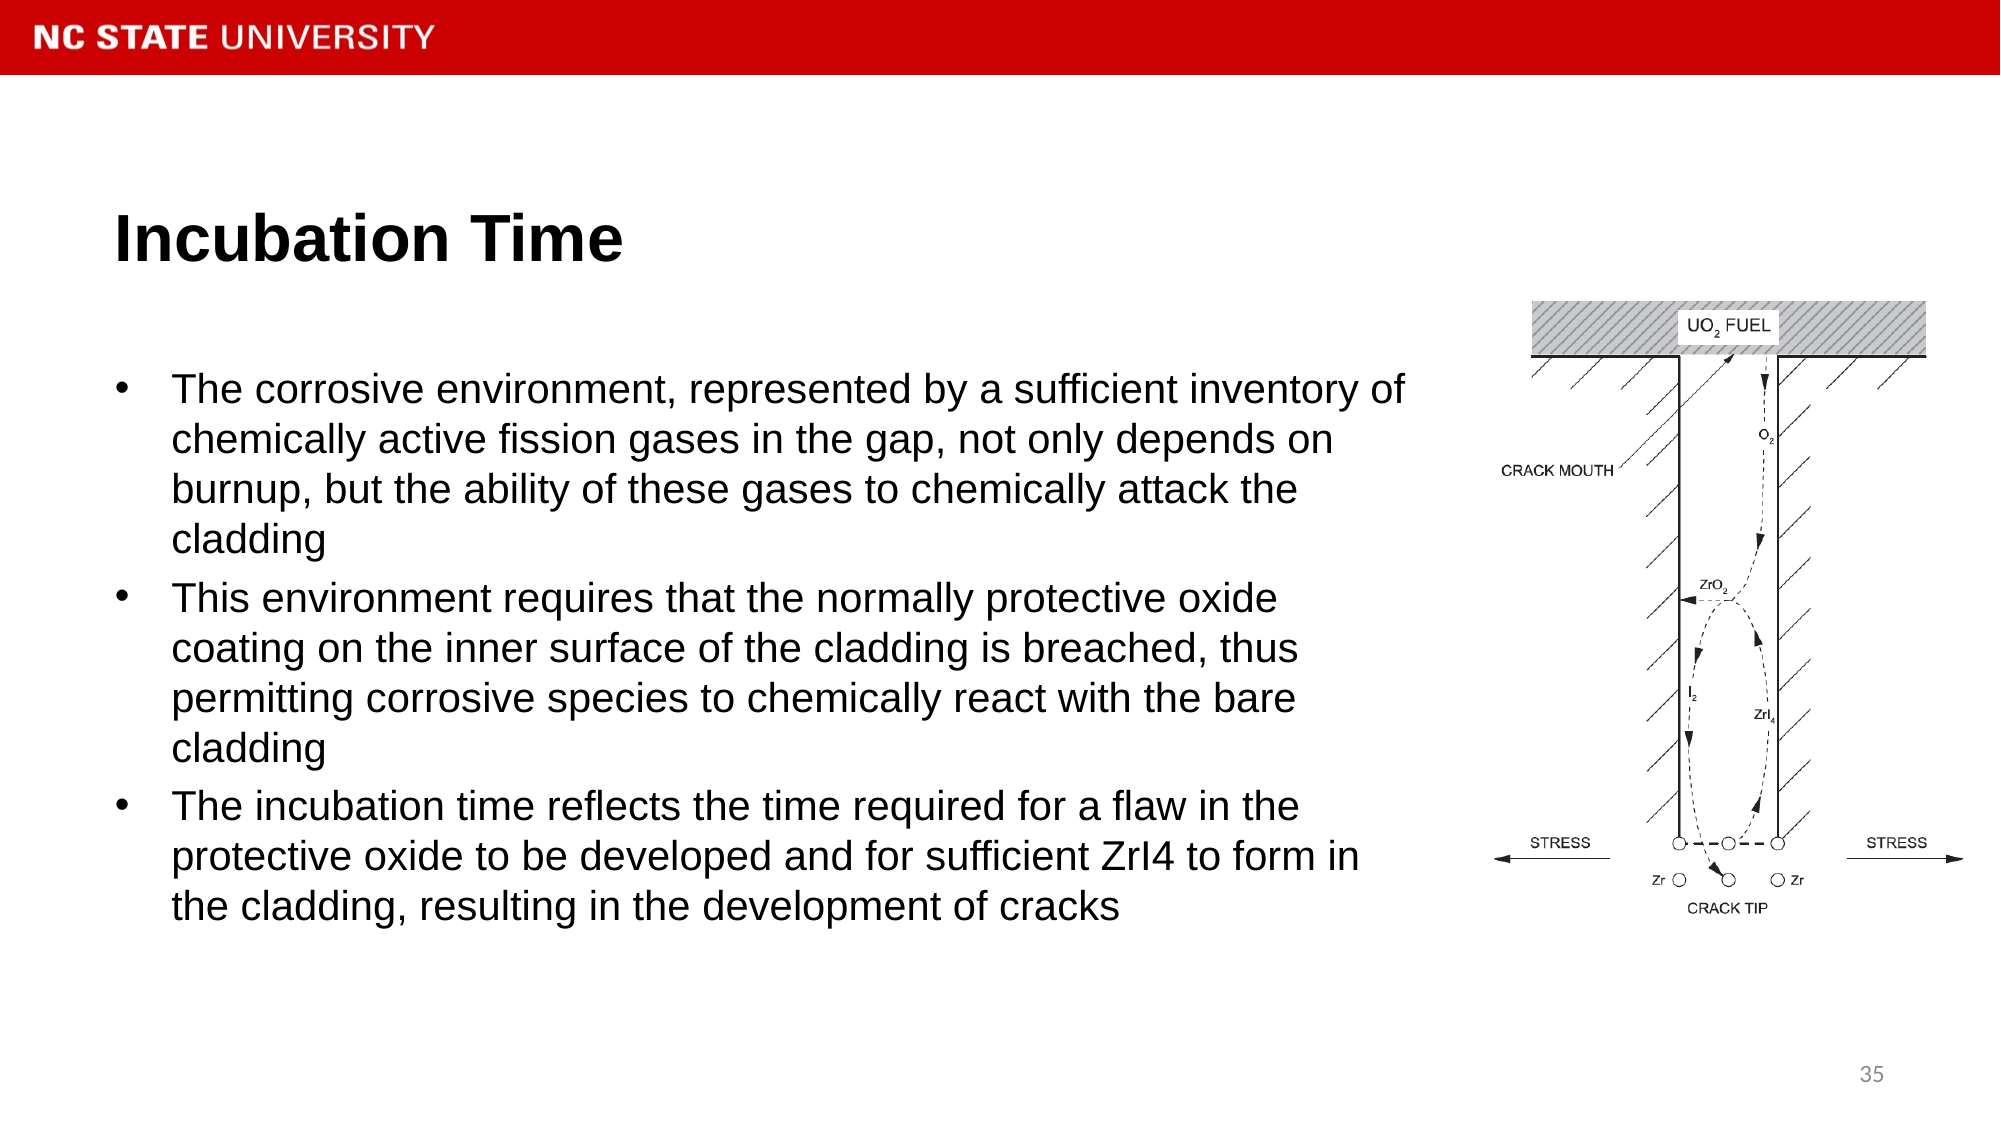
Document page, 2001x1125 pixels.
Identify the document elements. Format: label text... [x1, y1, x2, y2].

slide_number 35 [1433, 1042, 1900, 1103]
title Incubation Time [99, 147, 1900, 323]
picture [0, 0, 2000, 75]
list The corrosive environment, represented by a sufficient inventory of chemically active fission gases in the gap, not only depends on burnup, but the ability of these gases to chemically attack the cladding This environment requires that the normally protective oxide coating on the inner surface of the cladding is breached, thus permitting corrosive species to chemically react with the bare cladding The incubation time reflects the time required for a flaw in the protective oxide to be developed and for sufficient ZrI4 to form in the cladding, resulting in the development of cracks [99, 354, 1434, 1005]
picture [1458, 269, 2000, 921]
